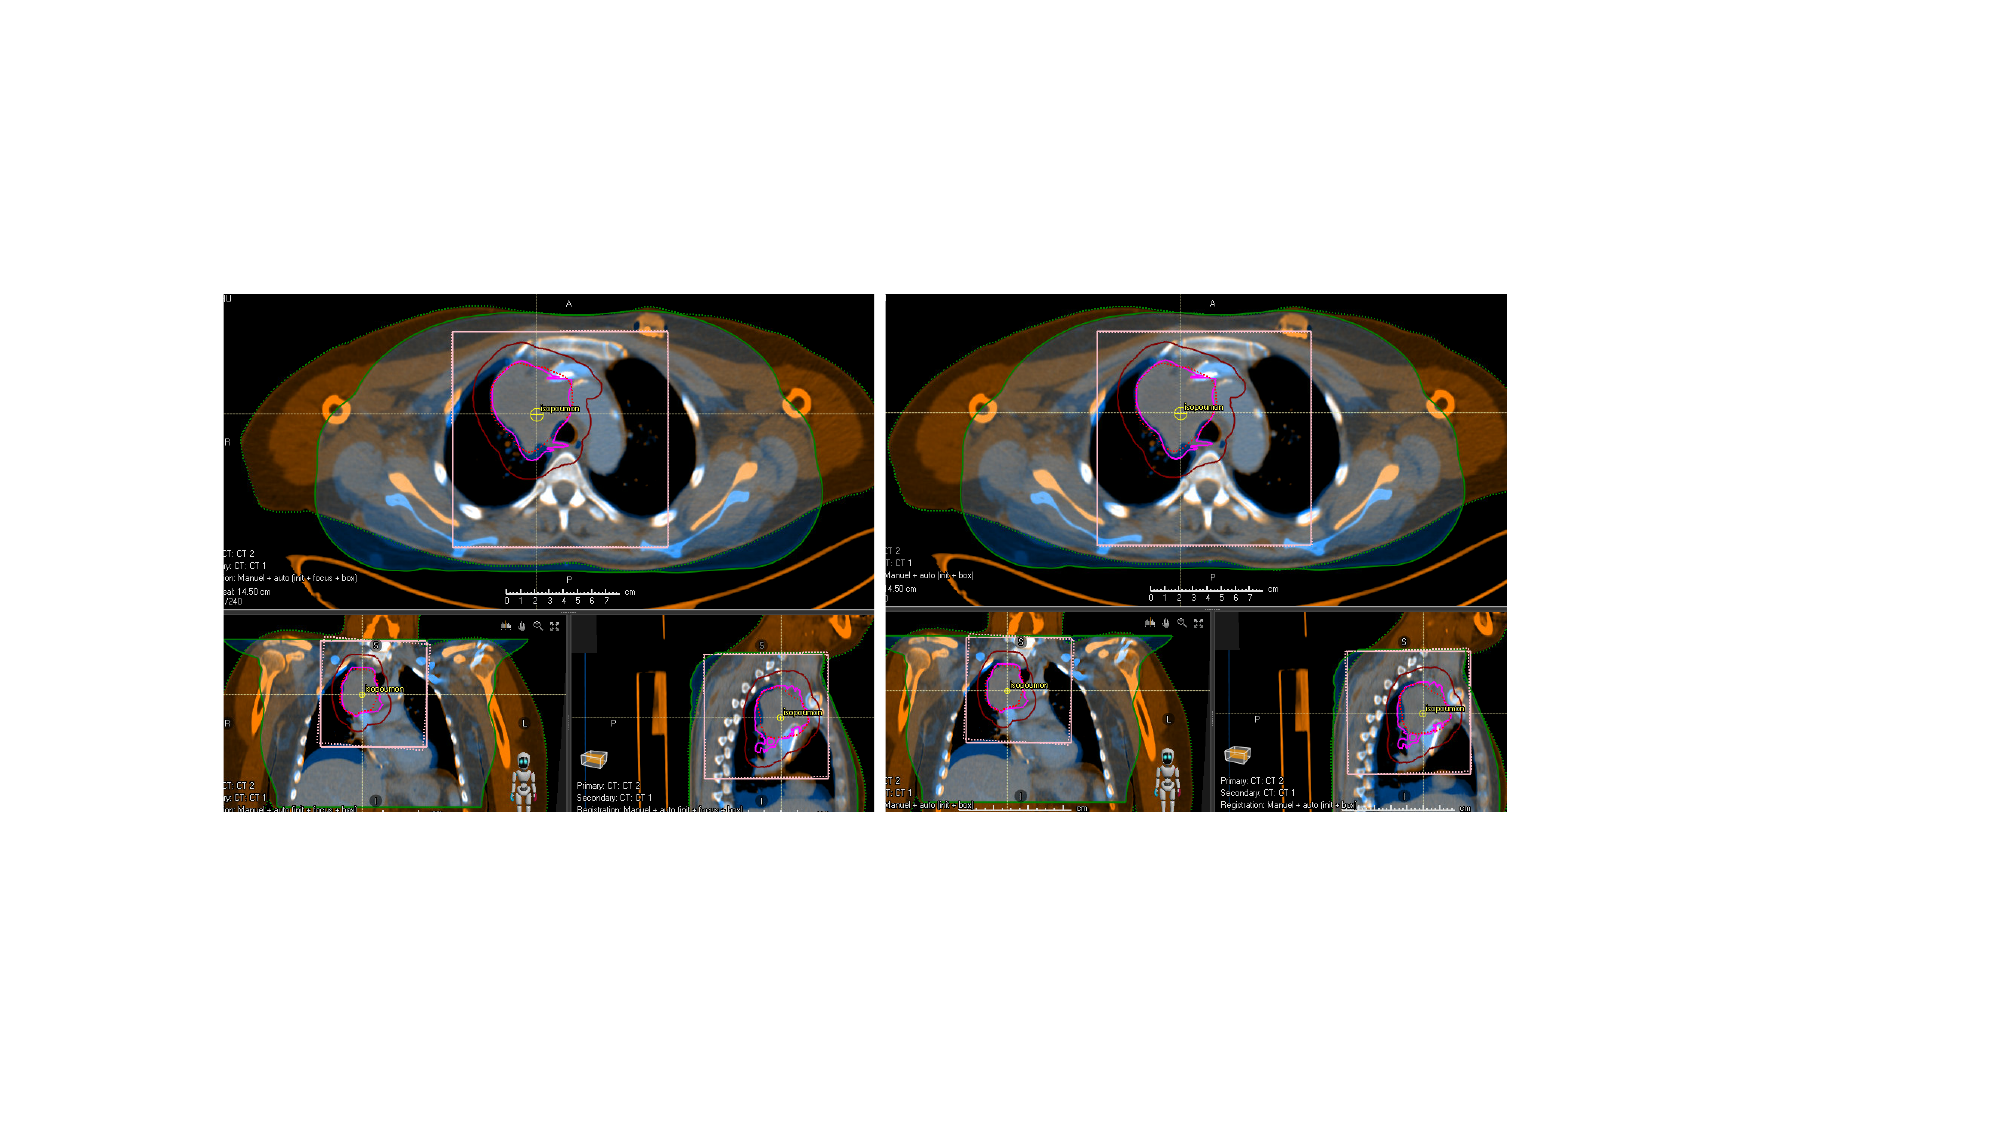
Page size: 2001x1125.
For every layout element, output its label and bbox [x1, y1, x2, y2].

text_box [223, 294, 1507, 812]
